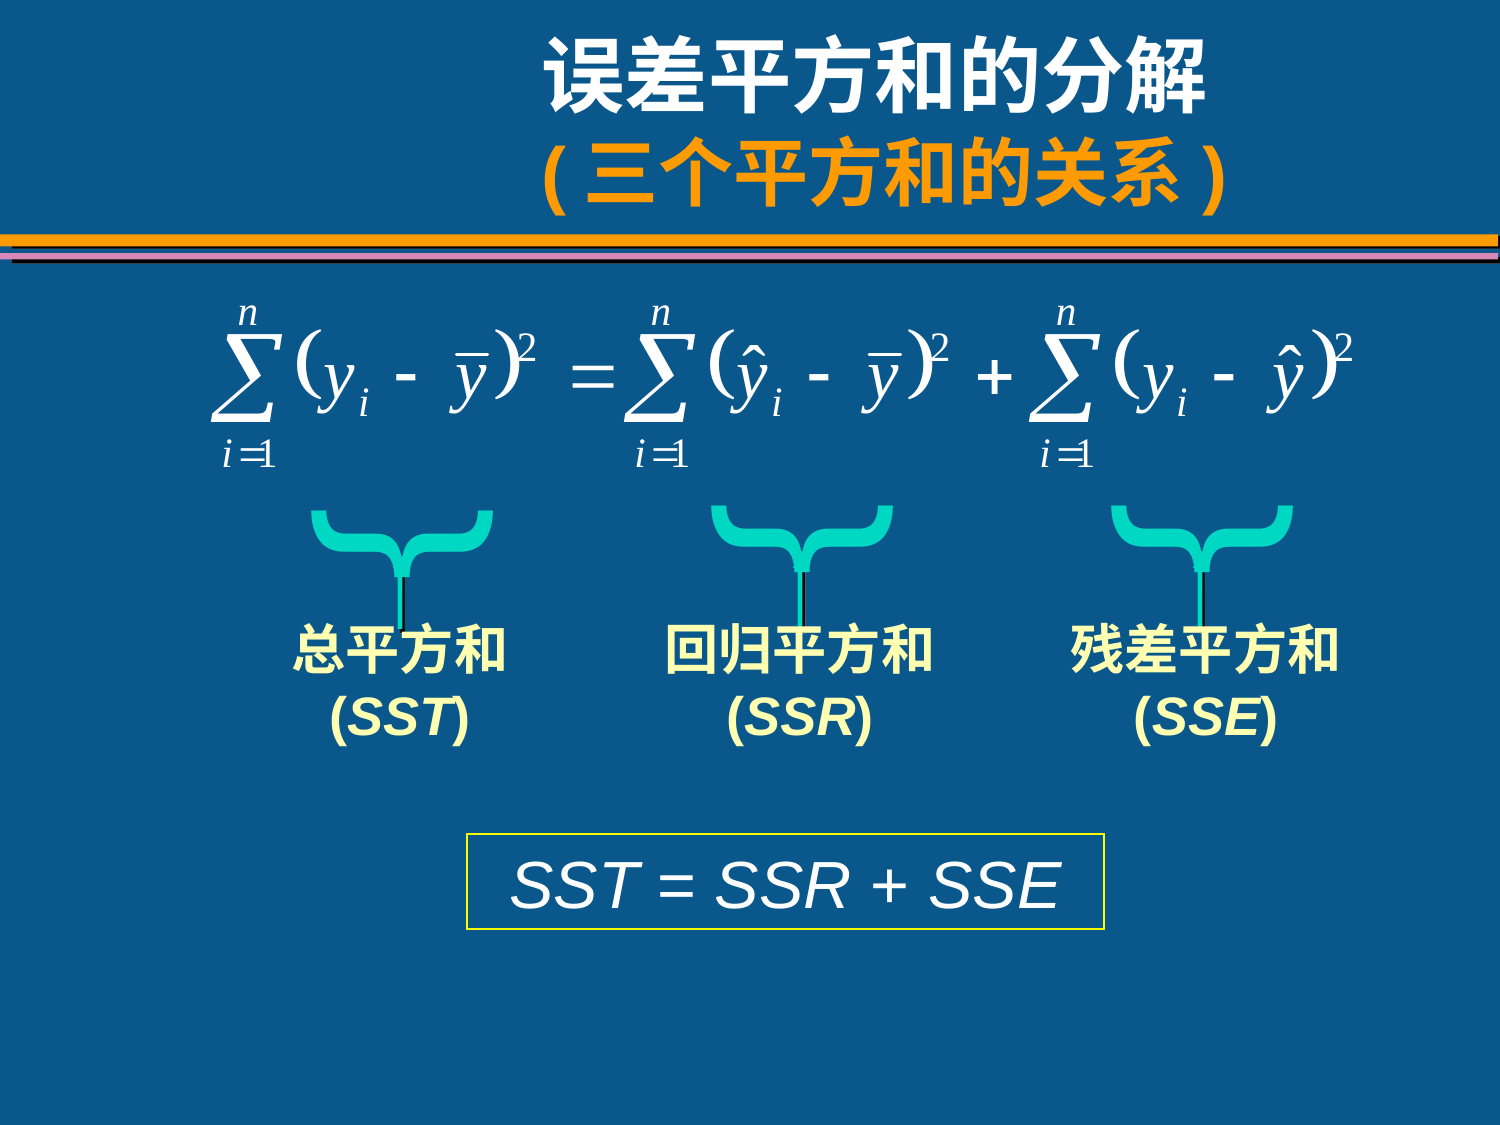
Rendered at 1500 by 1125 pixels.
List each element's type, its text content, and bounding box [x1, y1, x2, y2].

title 误差平方和的分解 (三个平方和的关系) [300, 37, 1450, 213]
text_box SST = SSR + SSE [466, 834, 1105, 929]
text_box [199, 278, 1388, 754]
